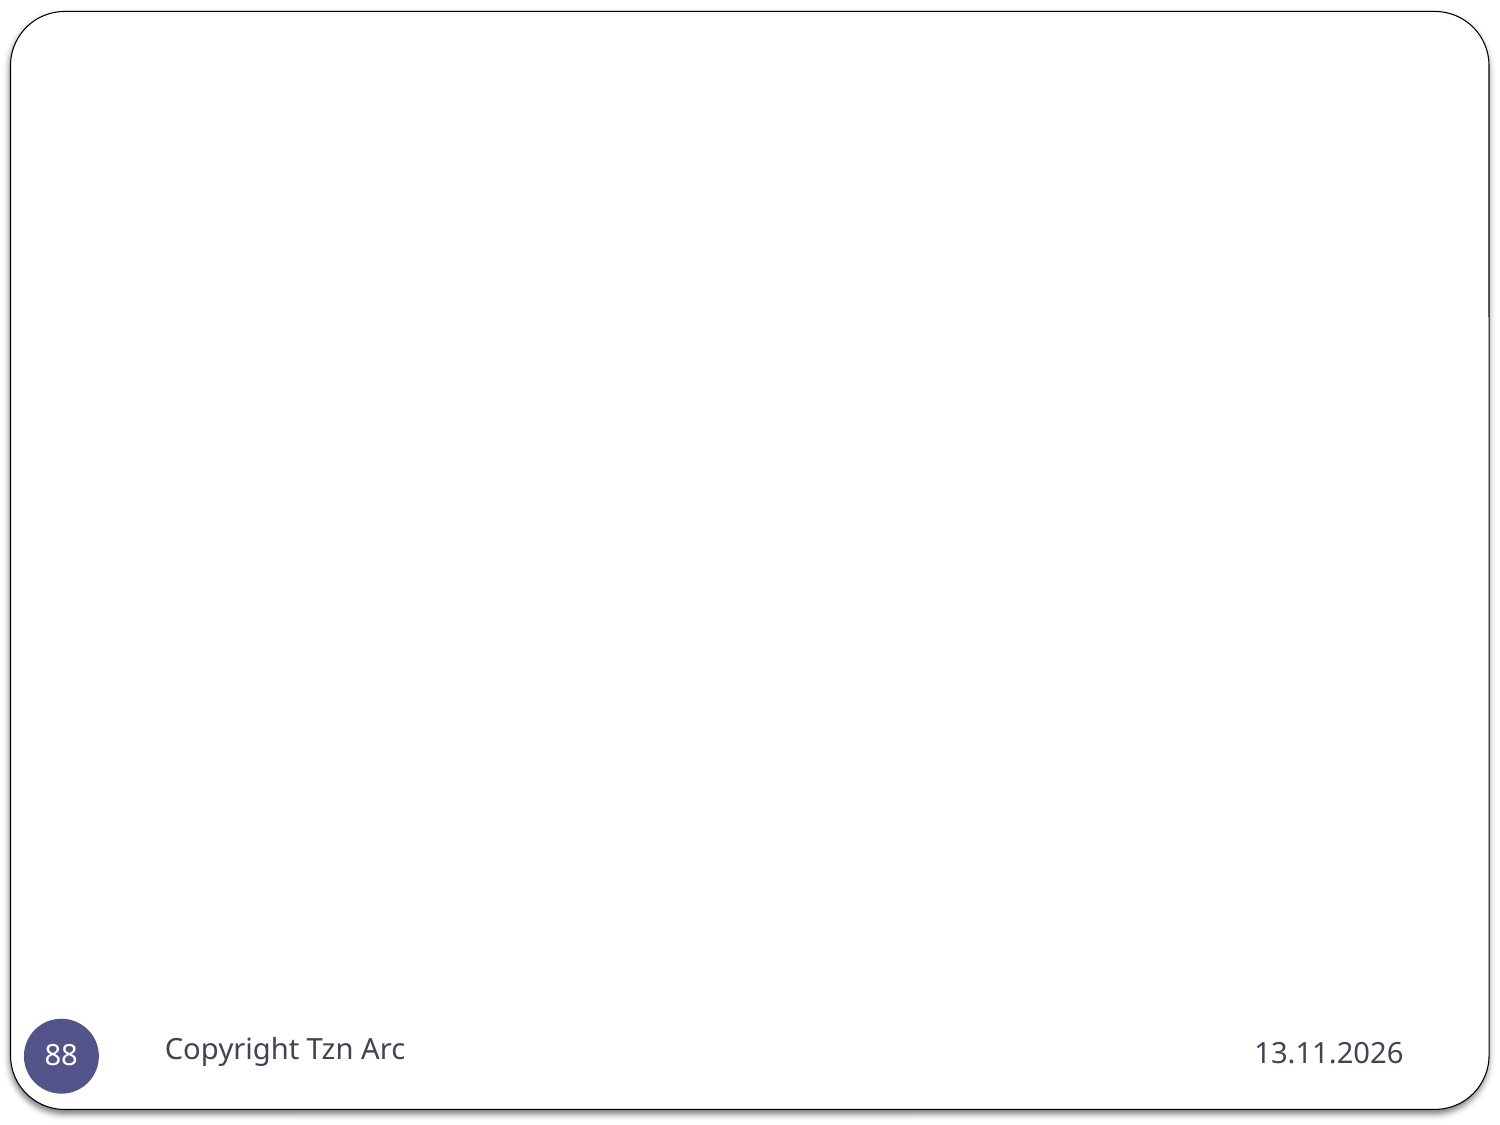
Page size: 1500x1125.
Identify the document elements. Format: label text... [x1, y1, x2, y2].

slide_number 88 [23, 1018, 99, 1094]
footer Copyright Tzn Arc [150, 1012, 800, 1088]
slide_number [1012, 1015, 1419, 1094]
